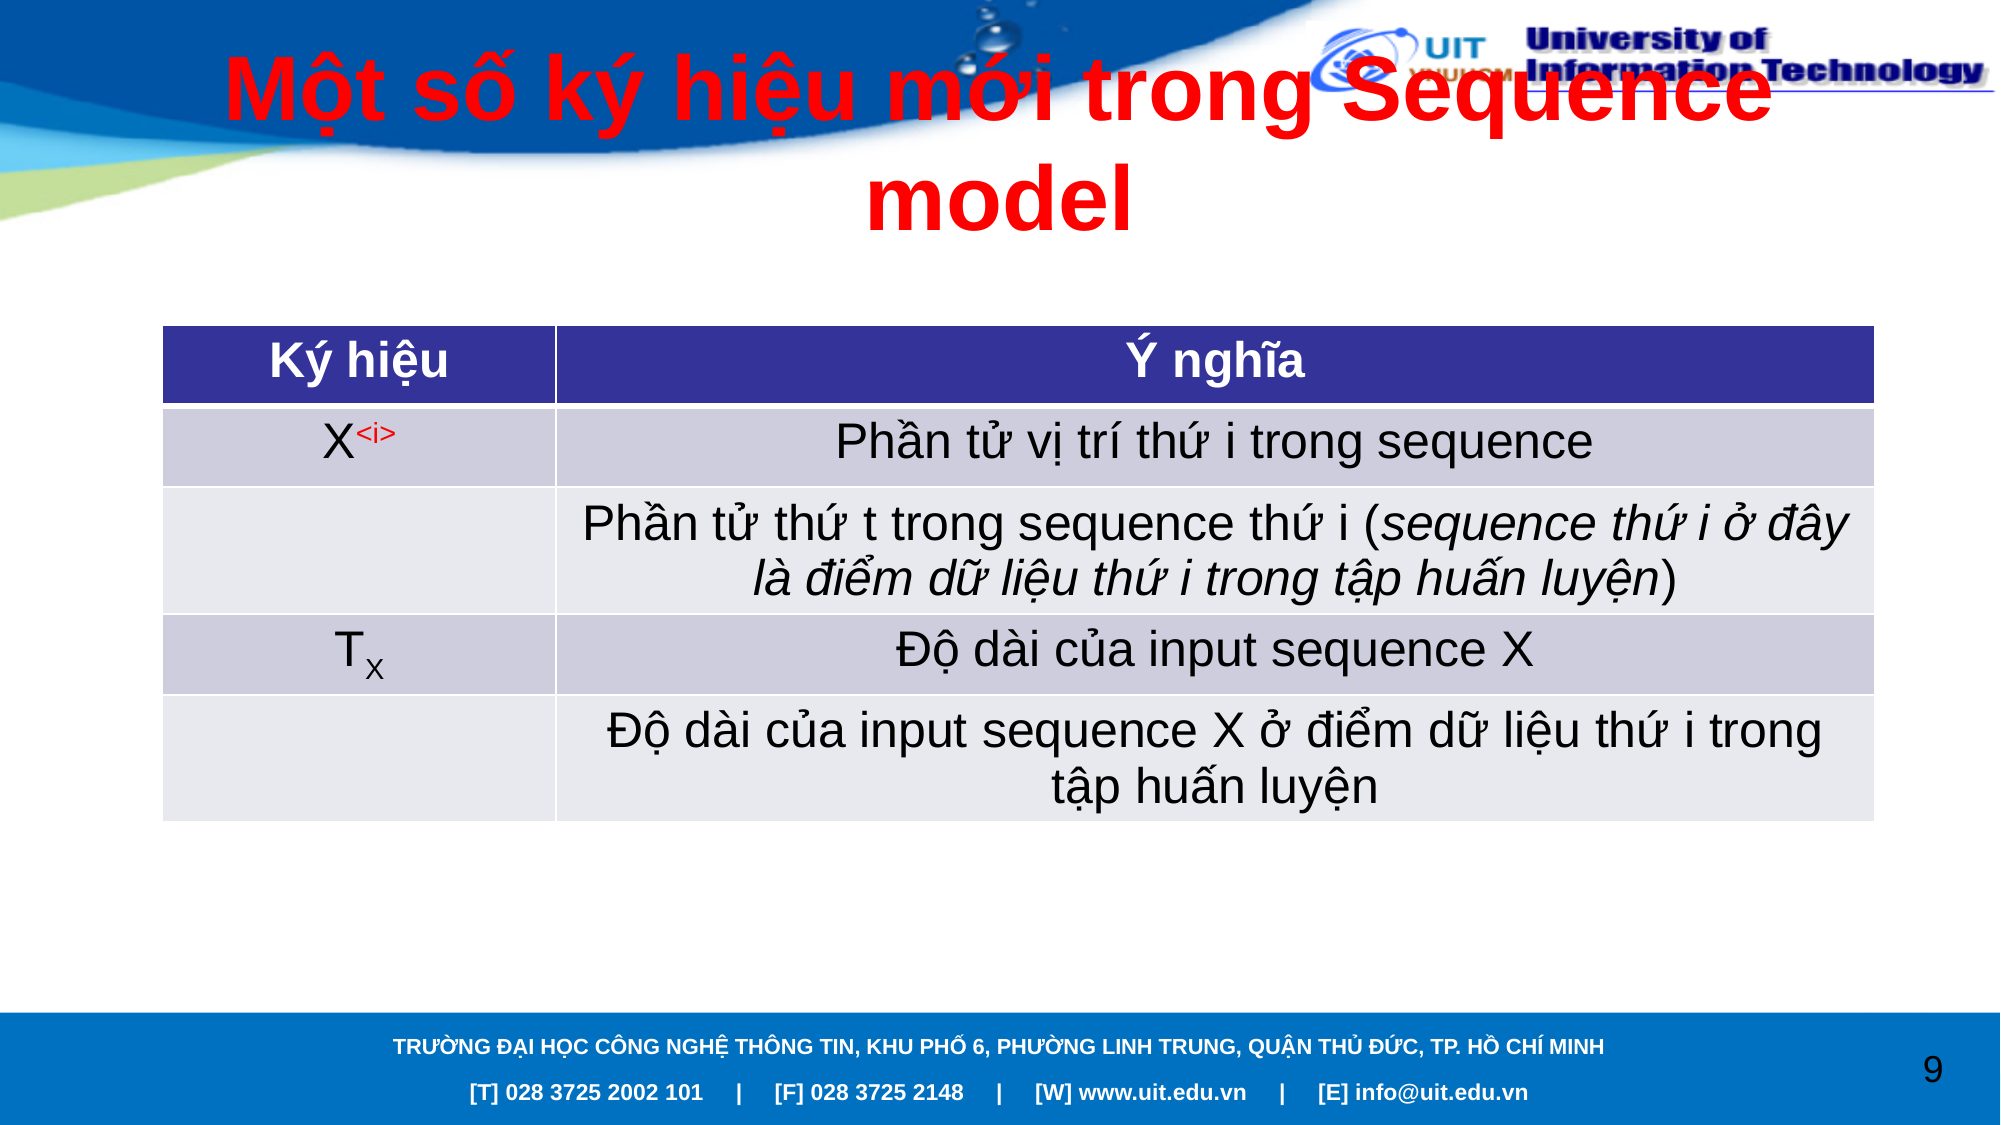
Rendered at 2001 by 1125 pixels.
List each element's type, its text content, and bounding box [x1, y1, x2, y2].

title Một số ký hiệu mới trong Sequence model [99, 45, 1900, 233]
picture [0, 0, 2001, 1125]
